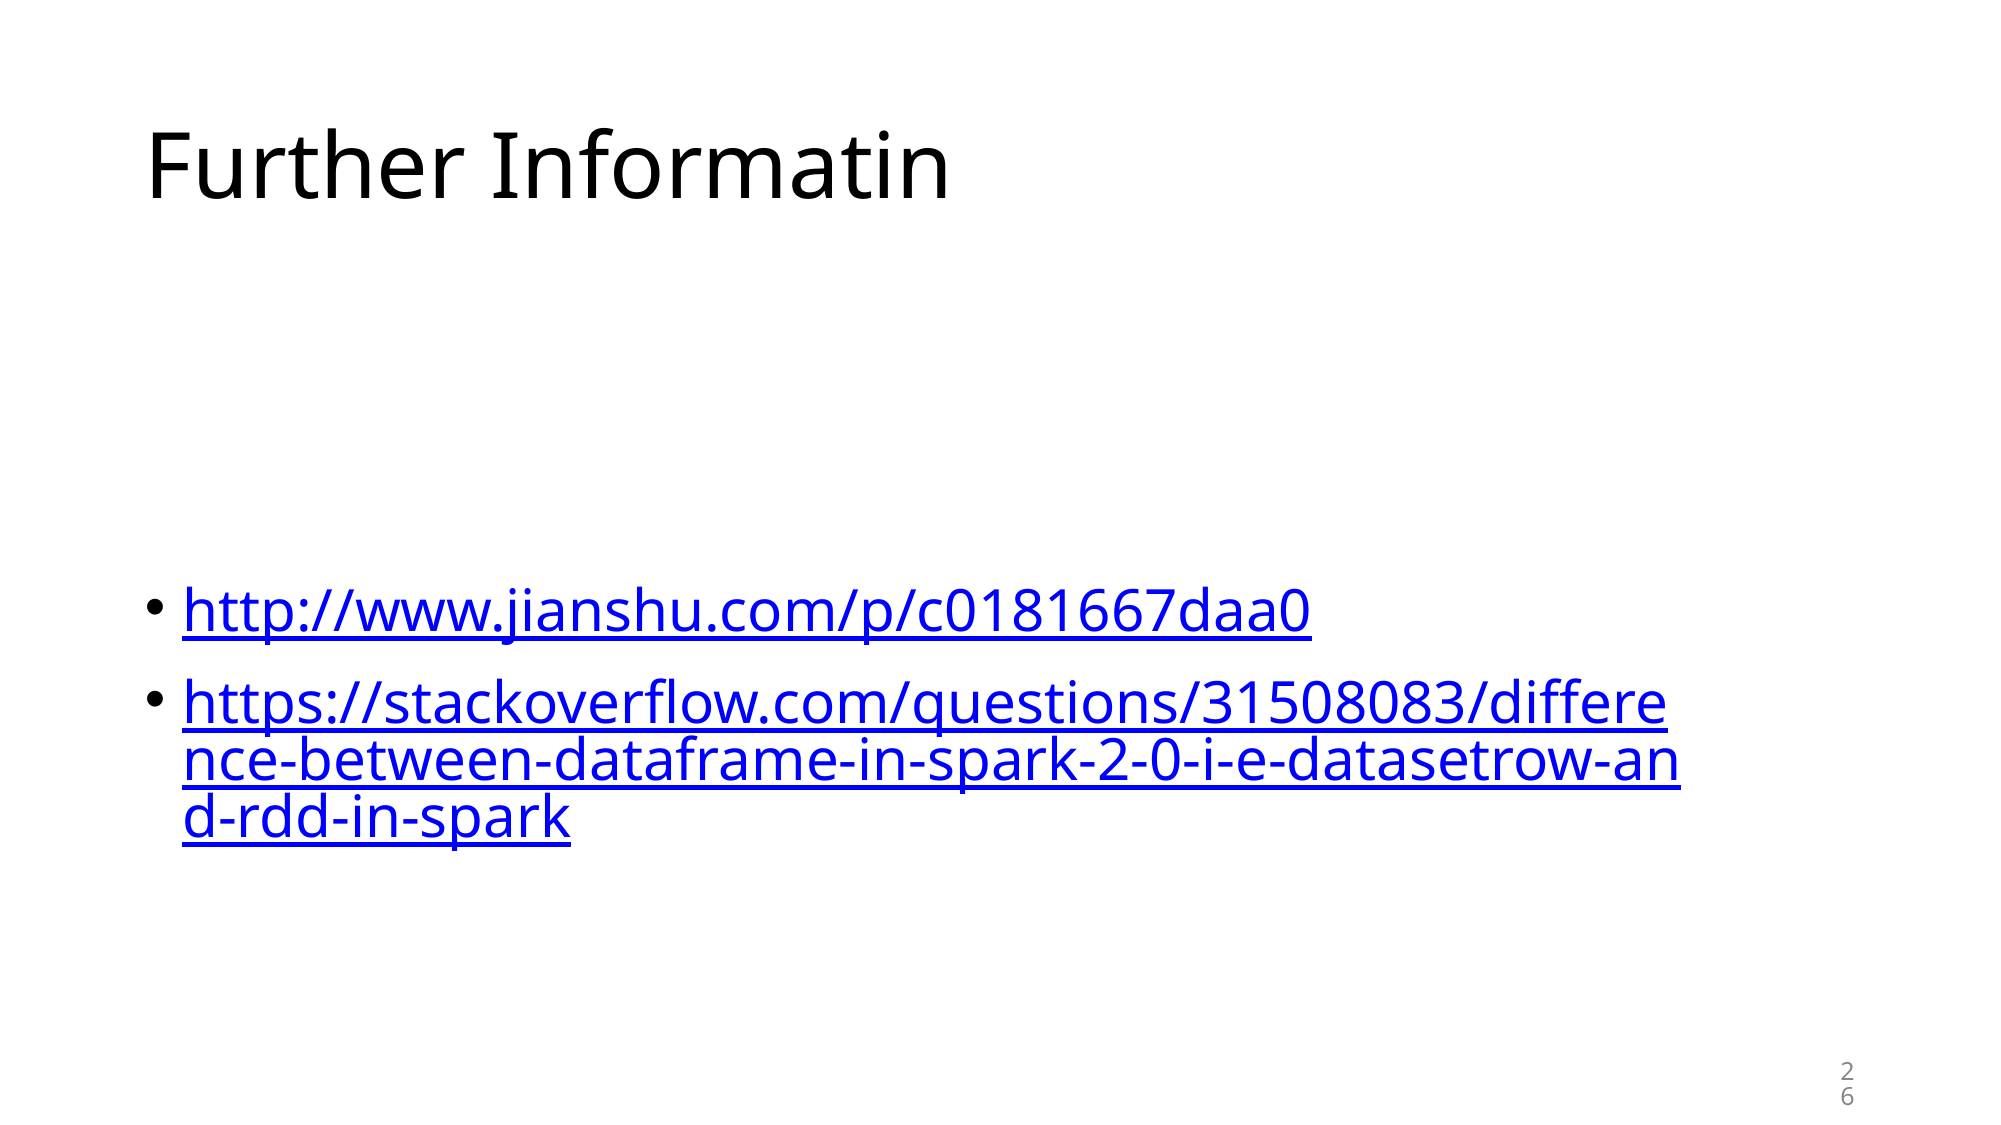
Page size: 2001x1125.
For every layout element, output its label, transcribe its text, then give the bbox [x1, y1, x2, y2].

slide_number 26 [1832, 1050, 1863, 1096]
list http://www.jianshu.com/p/c0181667daa0 https://stackoverflow.com/questions/31508083/difference-between-dataframe-in-spark-2-0-i-e-datasetrow-and-rdd-in-spark [136, 298, 1707, 1014]
title Further Informatin [136, 59, 1863, 278]
